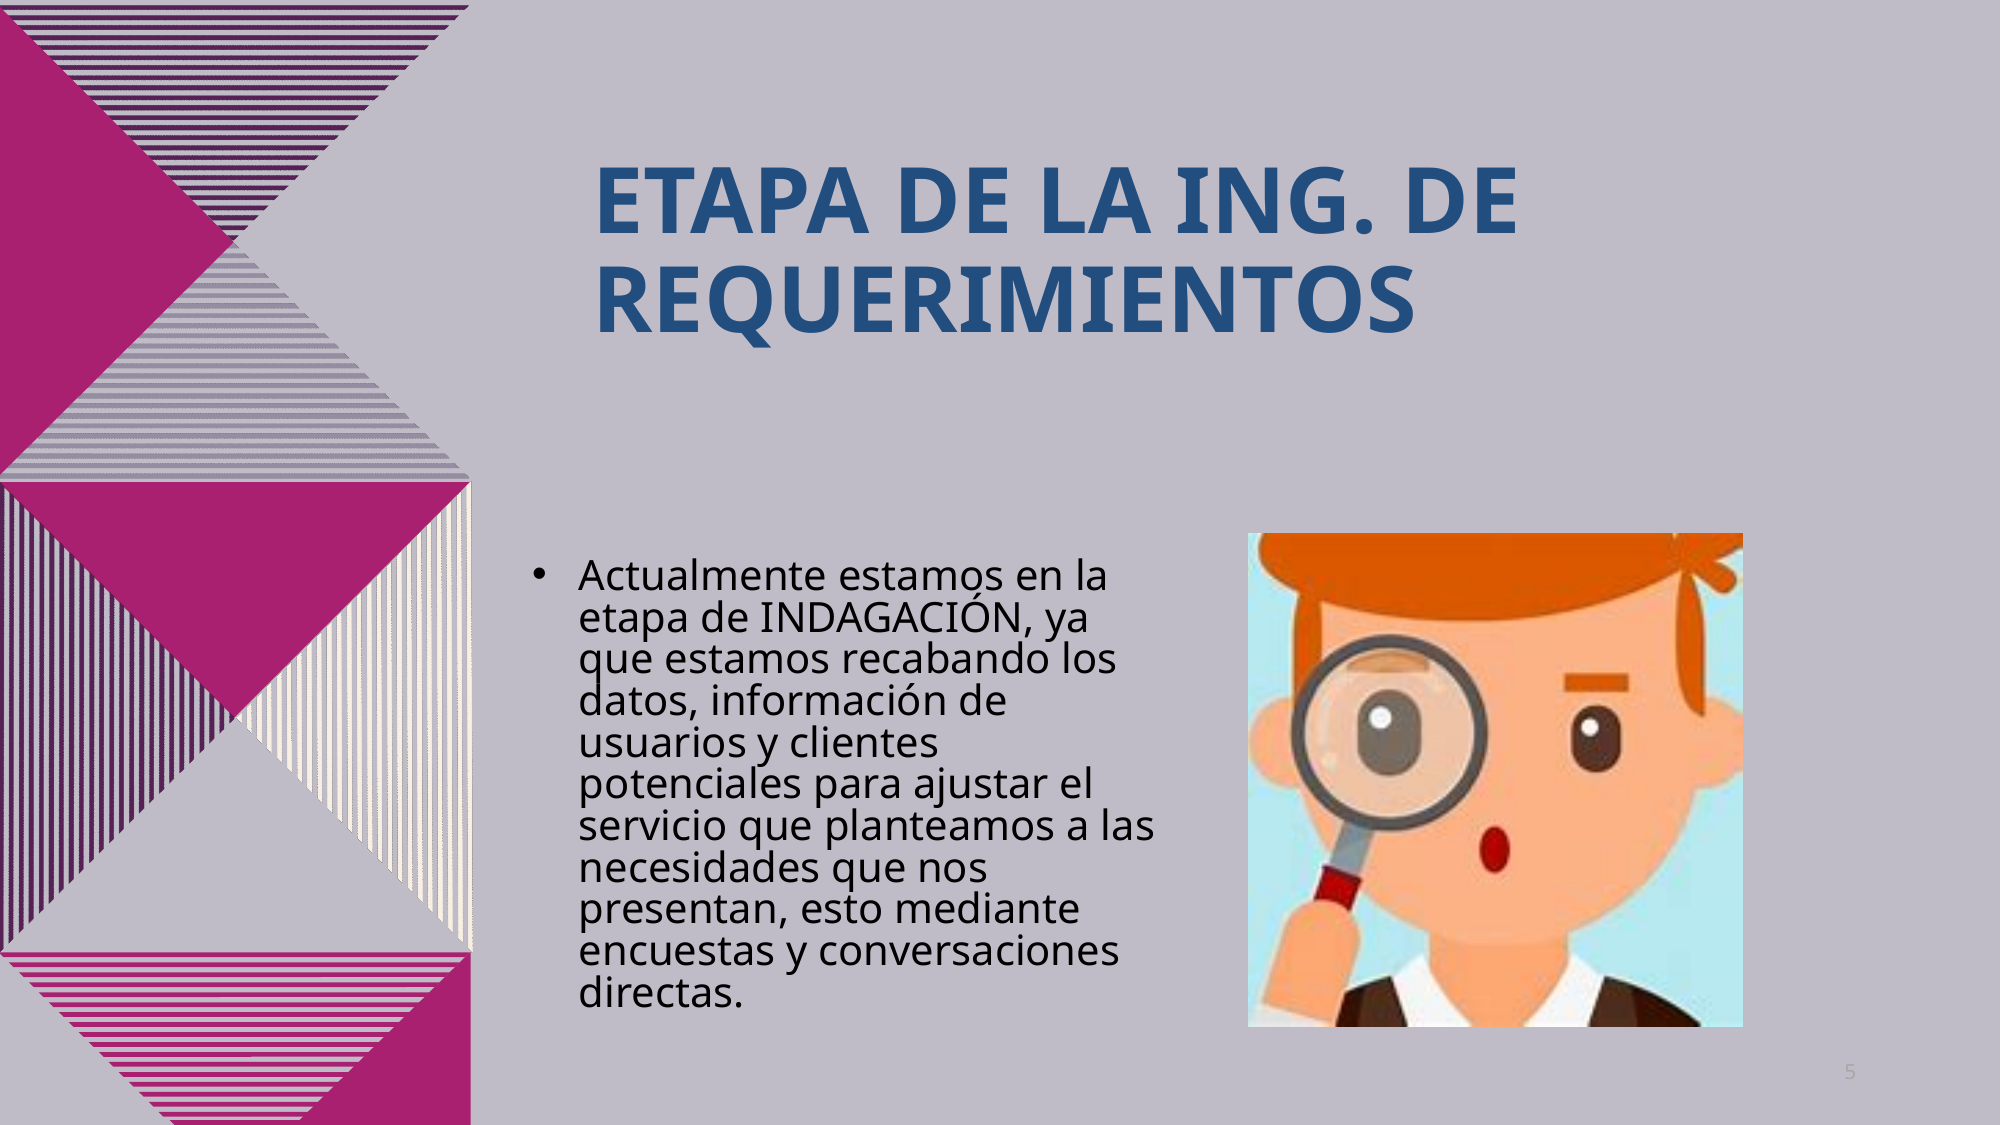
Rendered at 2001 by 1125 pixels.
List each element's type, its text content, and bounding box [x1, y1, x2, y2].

picture [0, 483, 234, 951]
slide_number 5 [1796, 1042, 1872, 1103]
list Actualmente estamos en la etapa de INDAGACIÓN, ya que estamos recabando los datos, información de usuarios y clientes potenciales para ajustar el servicio que planteamos a las necesidades que nos presentan, esto mediante encuestas y conversaciones directas. [517, 549, 1189, 1043]
title Etapa de la ing. De requerimient​os [577, 146, 1872, 482]
picture [1248, 533, 1743, 1027]
picture [0, 242, 469, 482]
picture [236, 481, 539, 952]
picture [0, 0, 468, 241]
